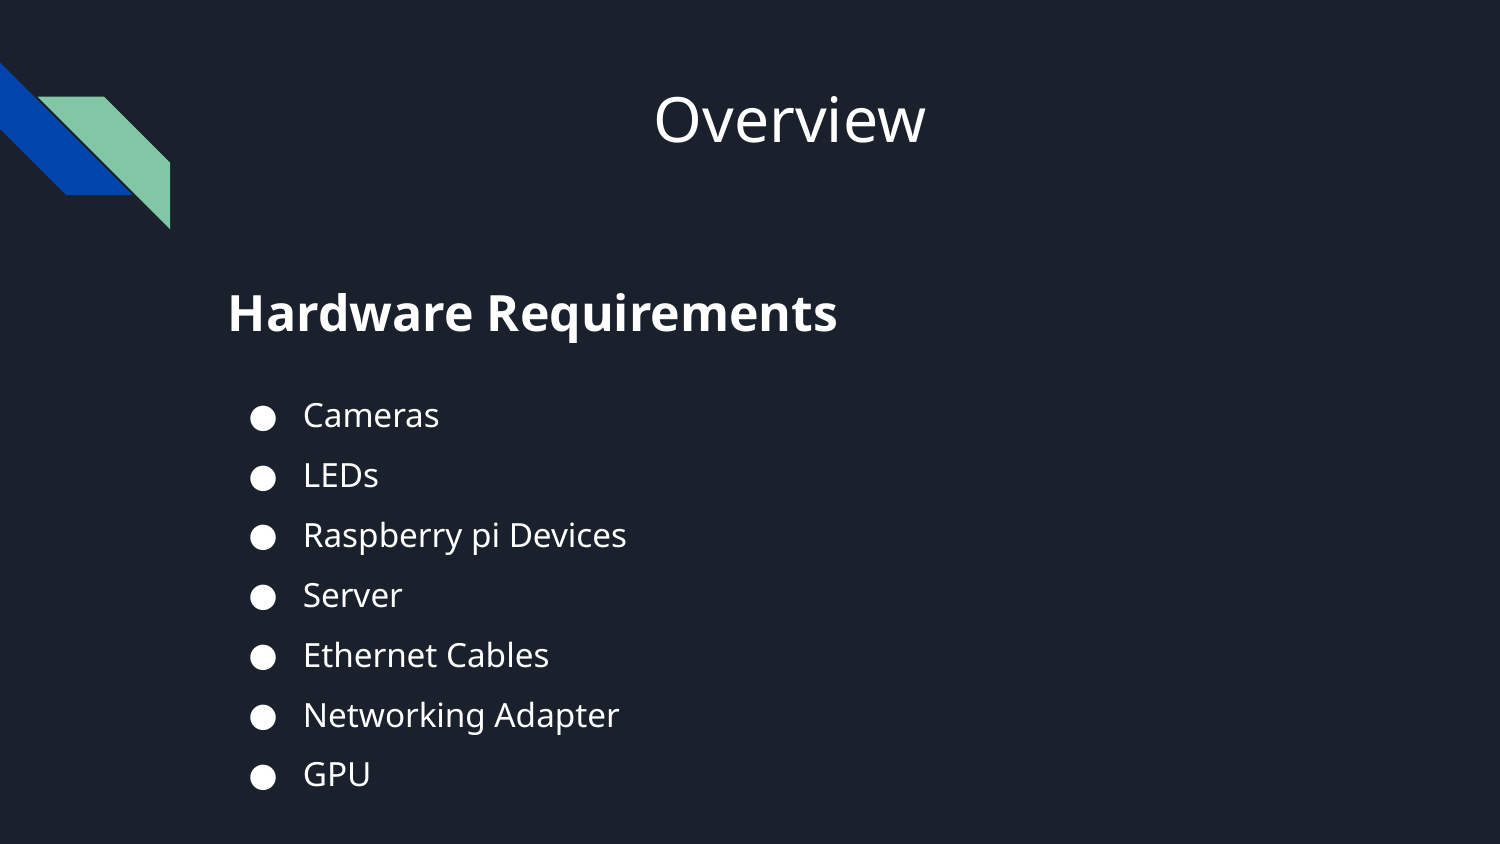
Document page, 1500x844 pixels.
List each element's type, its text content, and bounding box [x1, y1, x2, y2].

list Hardware Requirements Cameras LEDs Raspberry pi Devices Server Ethernet Cables Networking Adapter GPU [212, 257, 1368, 735]
title Overview [212, 64, 1368, 215]
